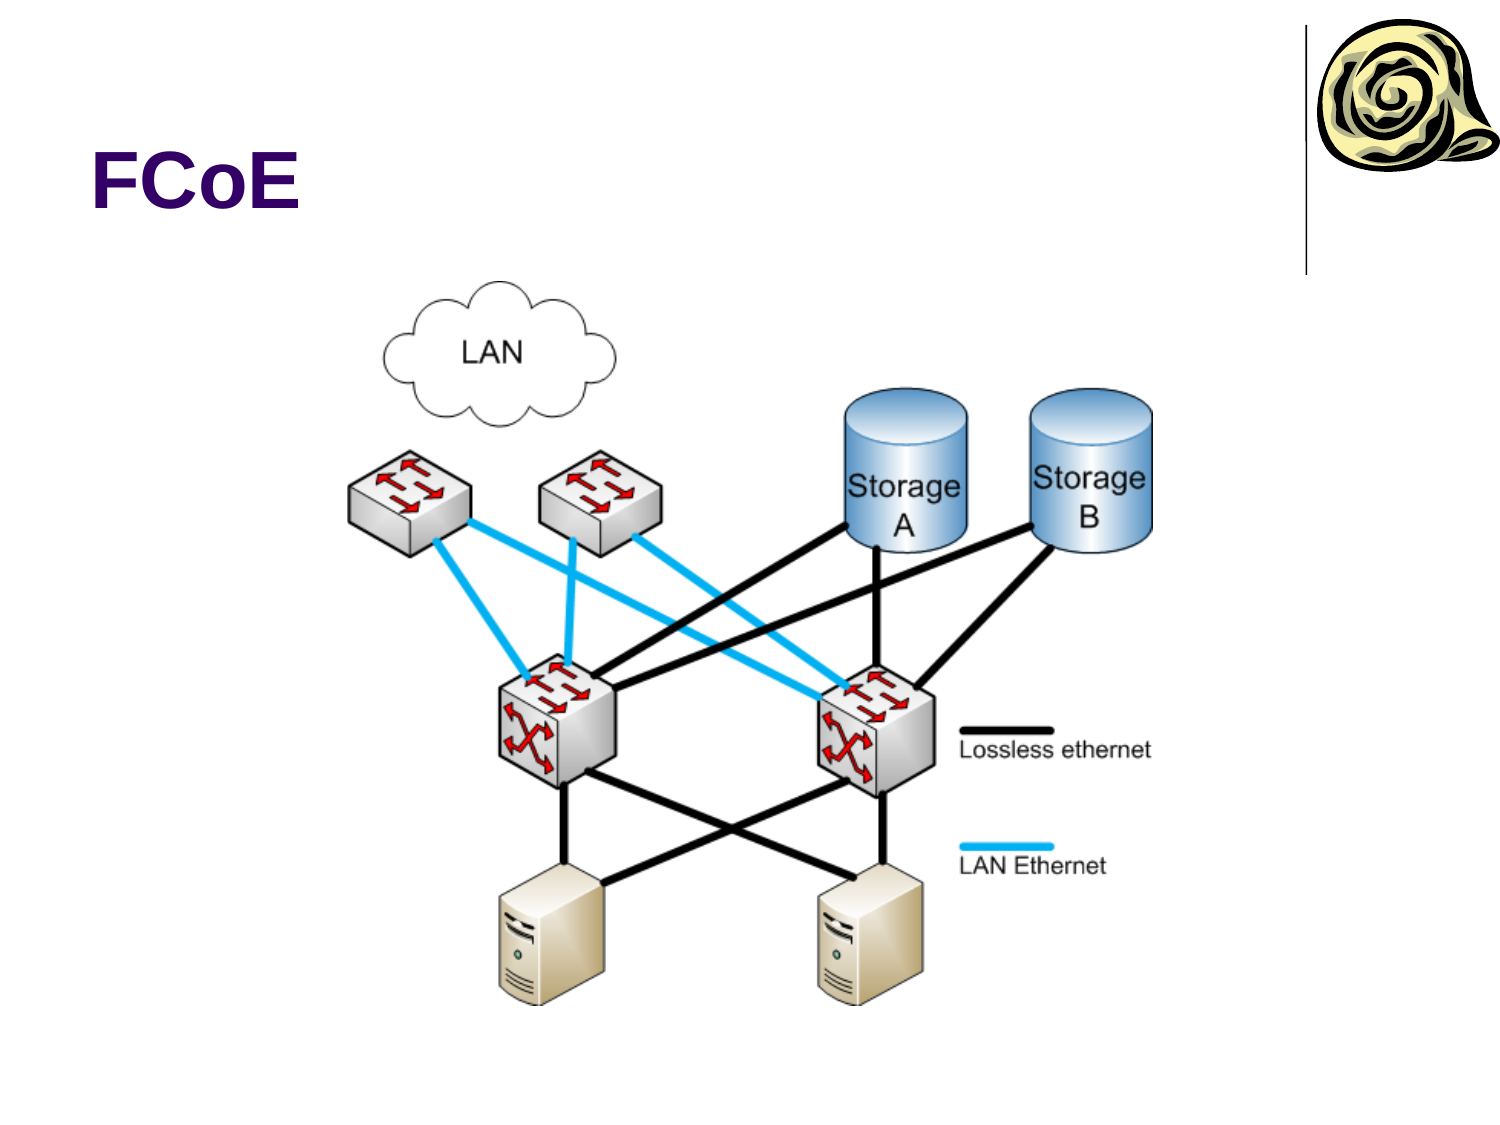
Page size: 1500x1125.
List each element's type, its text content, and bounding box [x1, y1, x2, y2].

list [347, 281, 1153, 1006]
title FCoE [74, 19, 1313, 233]
